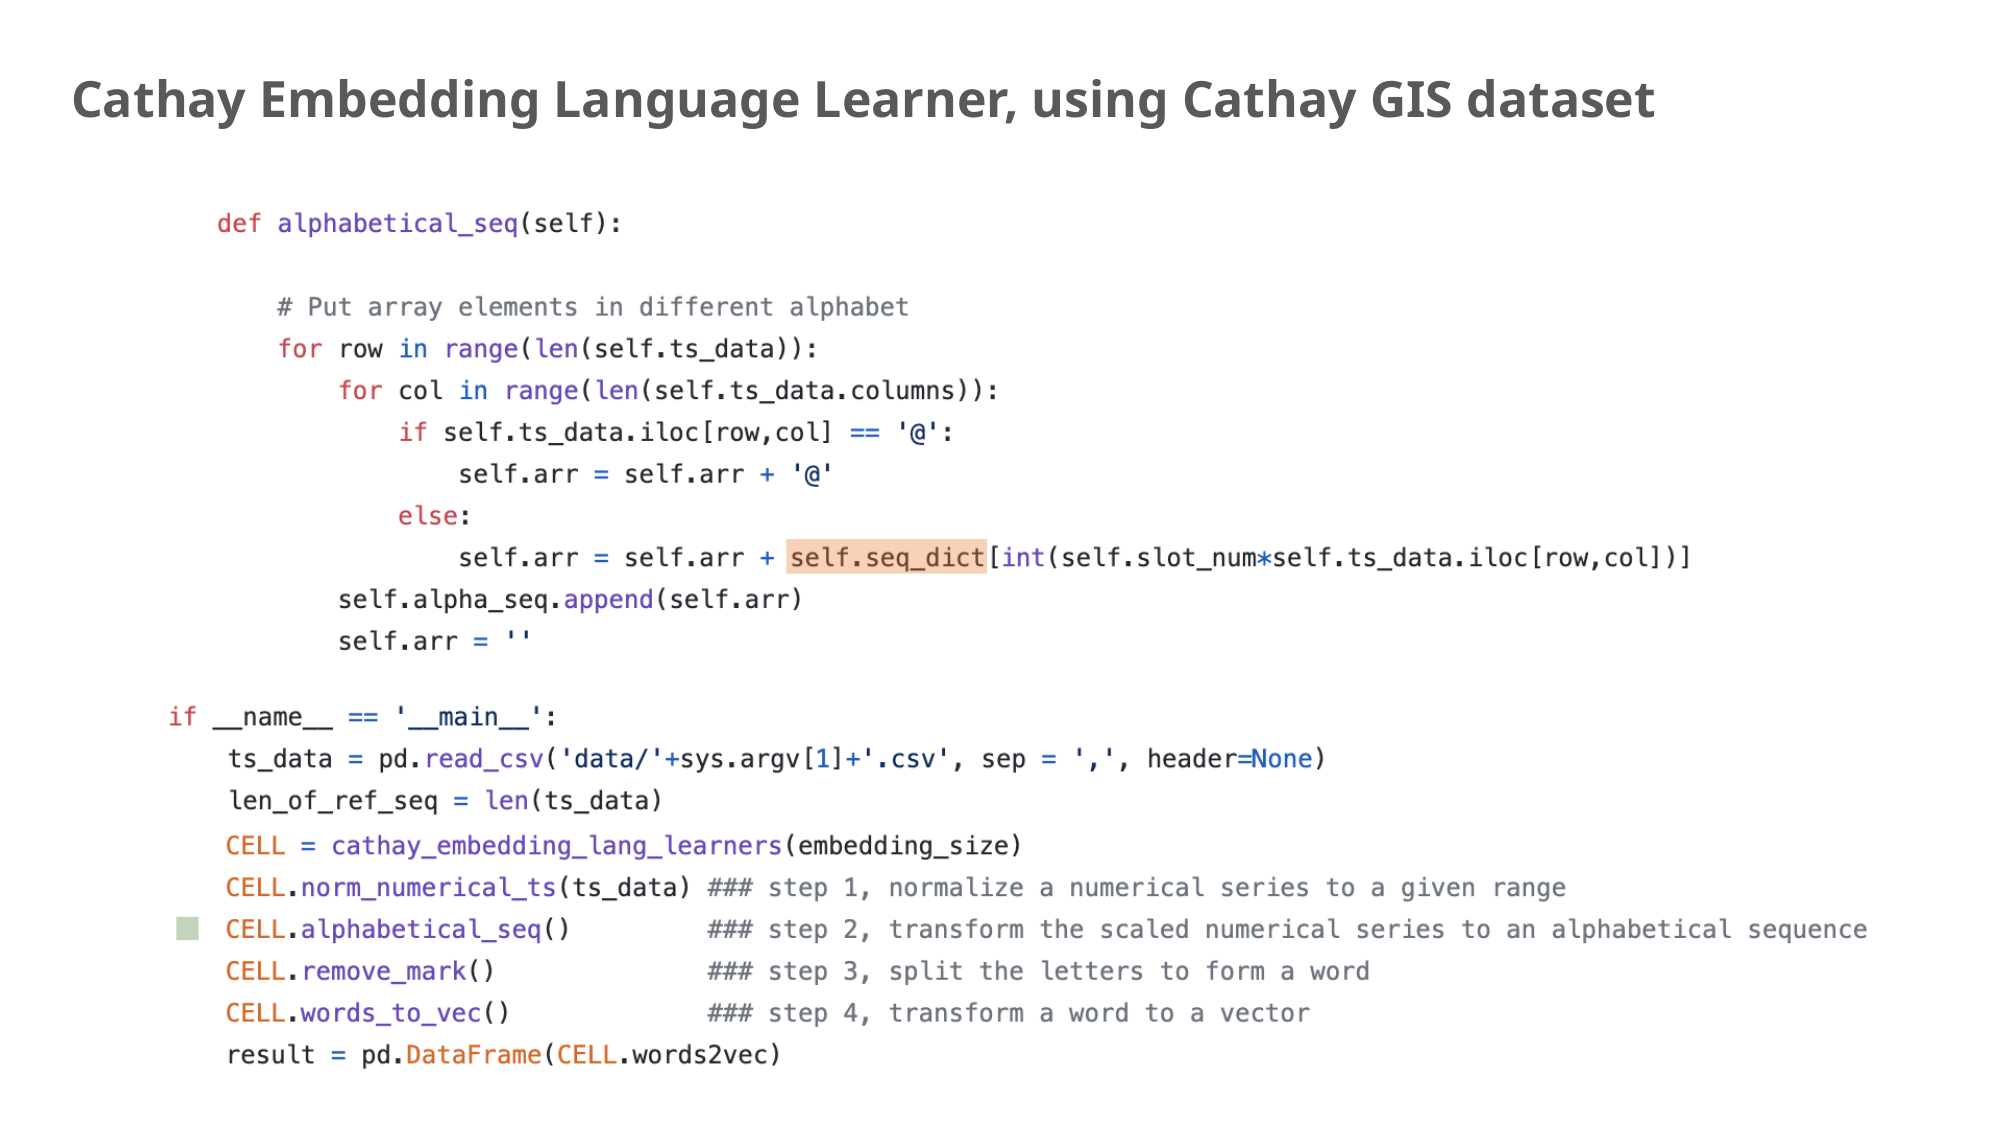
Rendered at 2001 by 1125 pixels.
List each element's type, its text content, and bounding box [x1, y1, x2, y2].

text_box Cathay Embedding Language Learner, using Cathay GIS dataset [56, 59, 1778, 135]
picture [161, 694, 1896, 1076]
picture [161, 207, 1733, 677]
